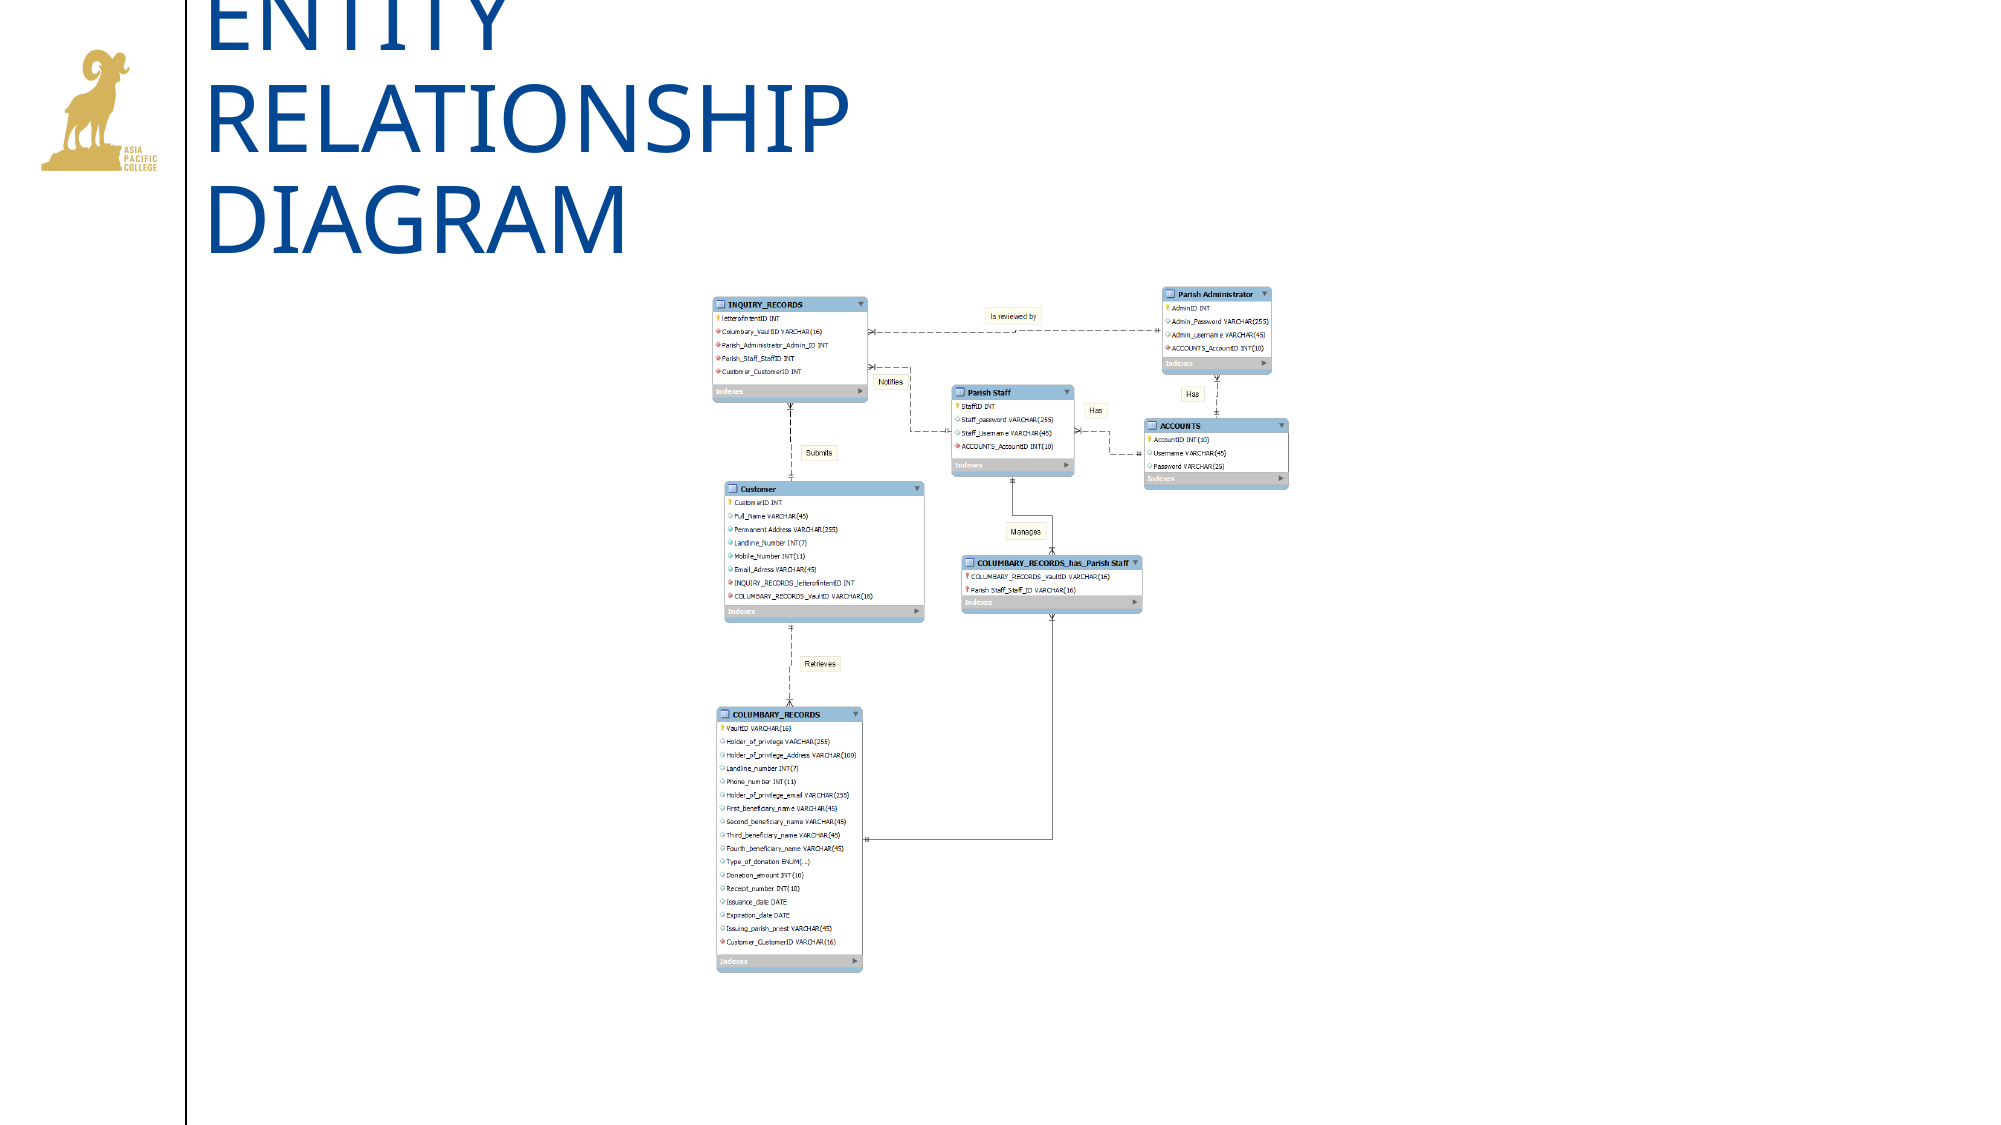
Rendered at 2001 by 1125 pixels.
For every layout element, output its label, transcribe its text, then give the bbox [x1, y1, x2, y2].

title Entity Relationship Diagram [202, 116, 1174, 282]
picture [706, 280, 1294, 978]
picture [32, 43, 166, 177]
